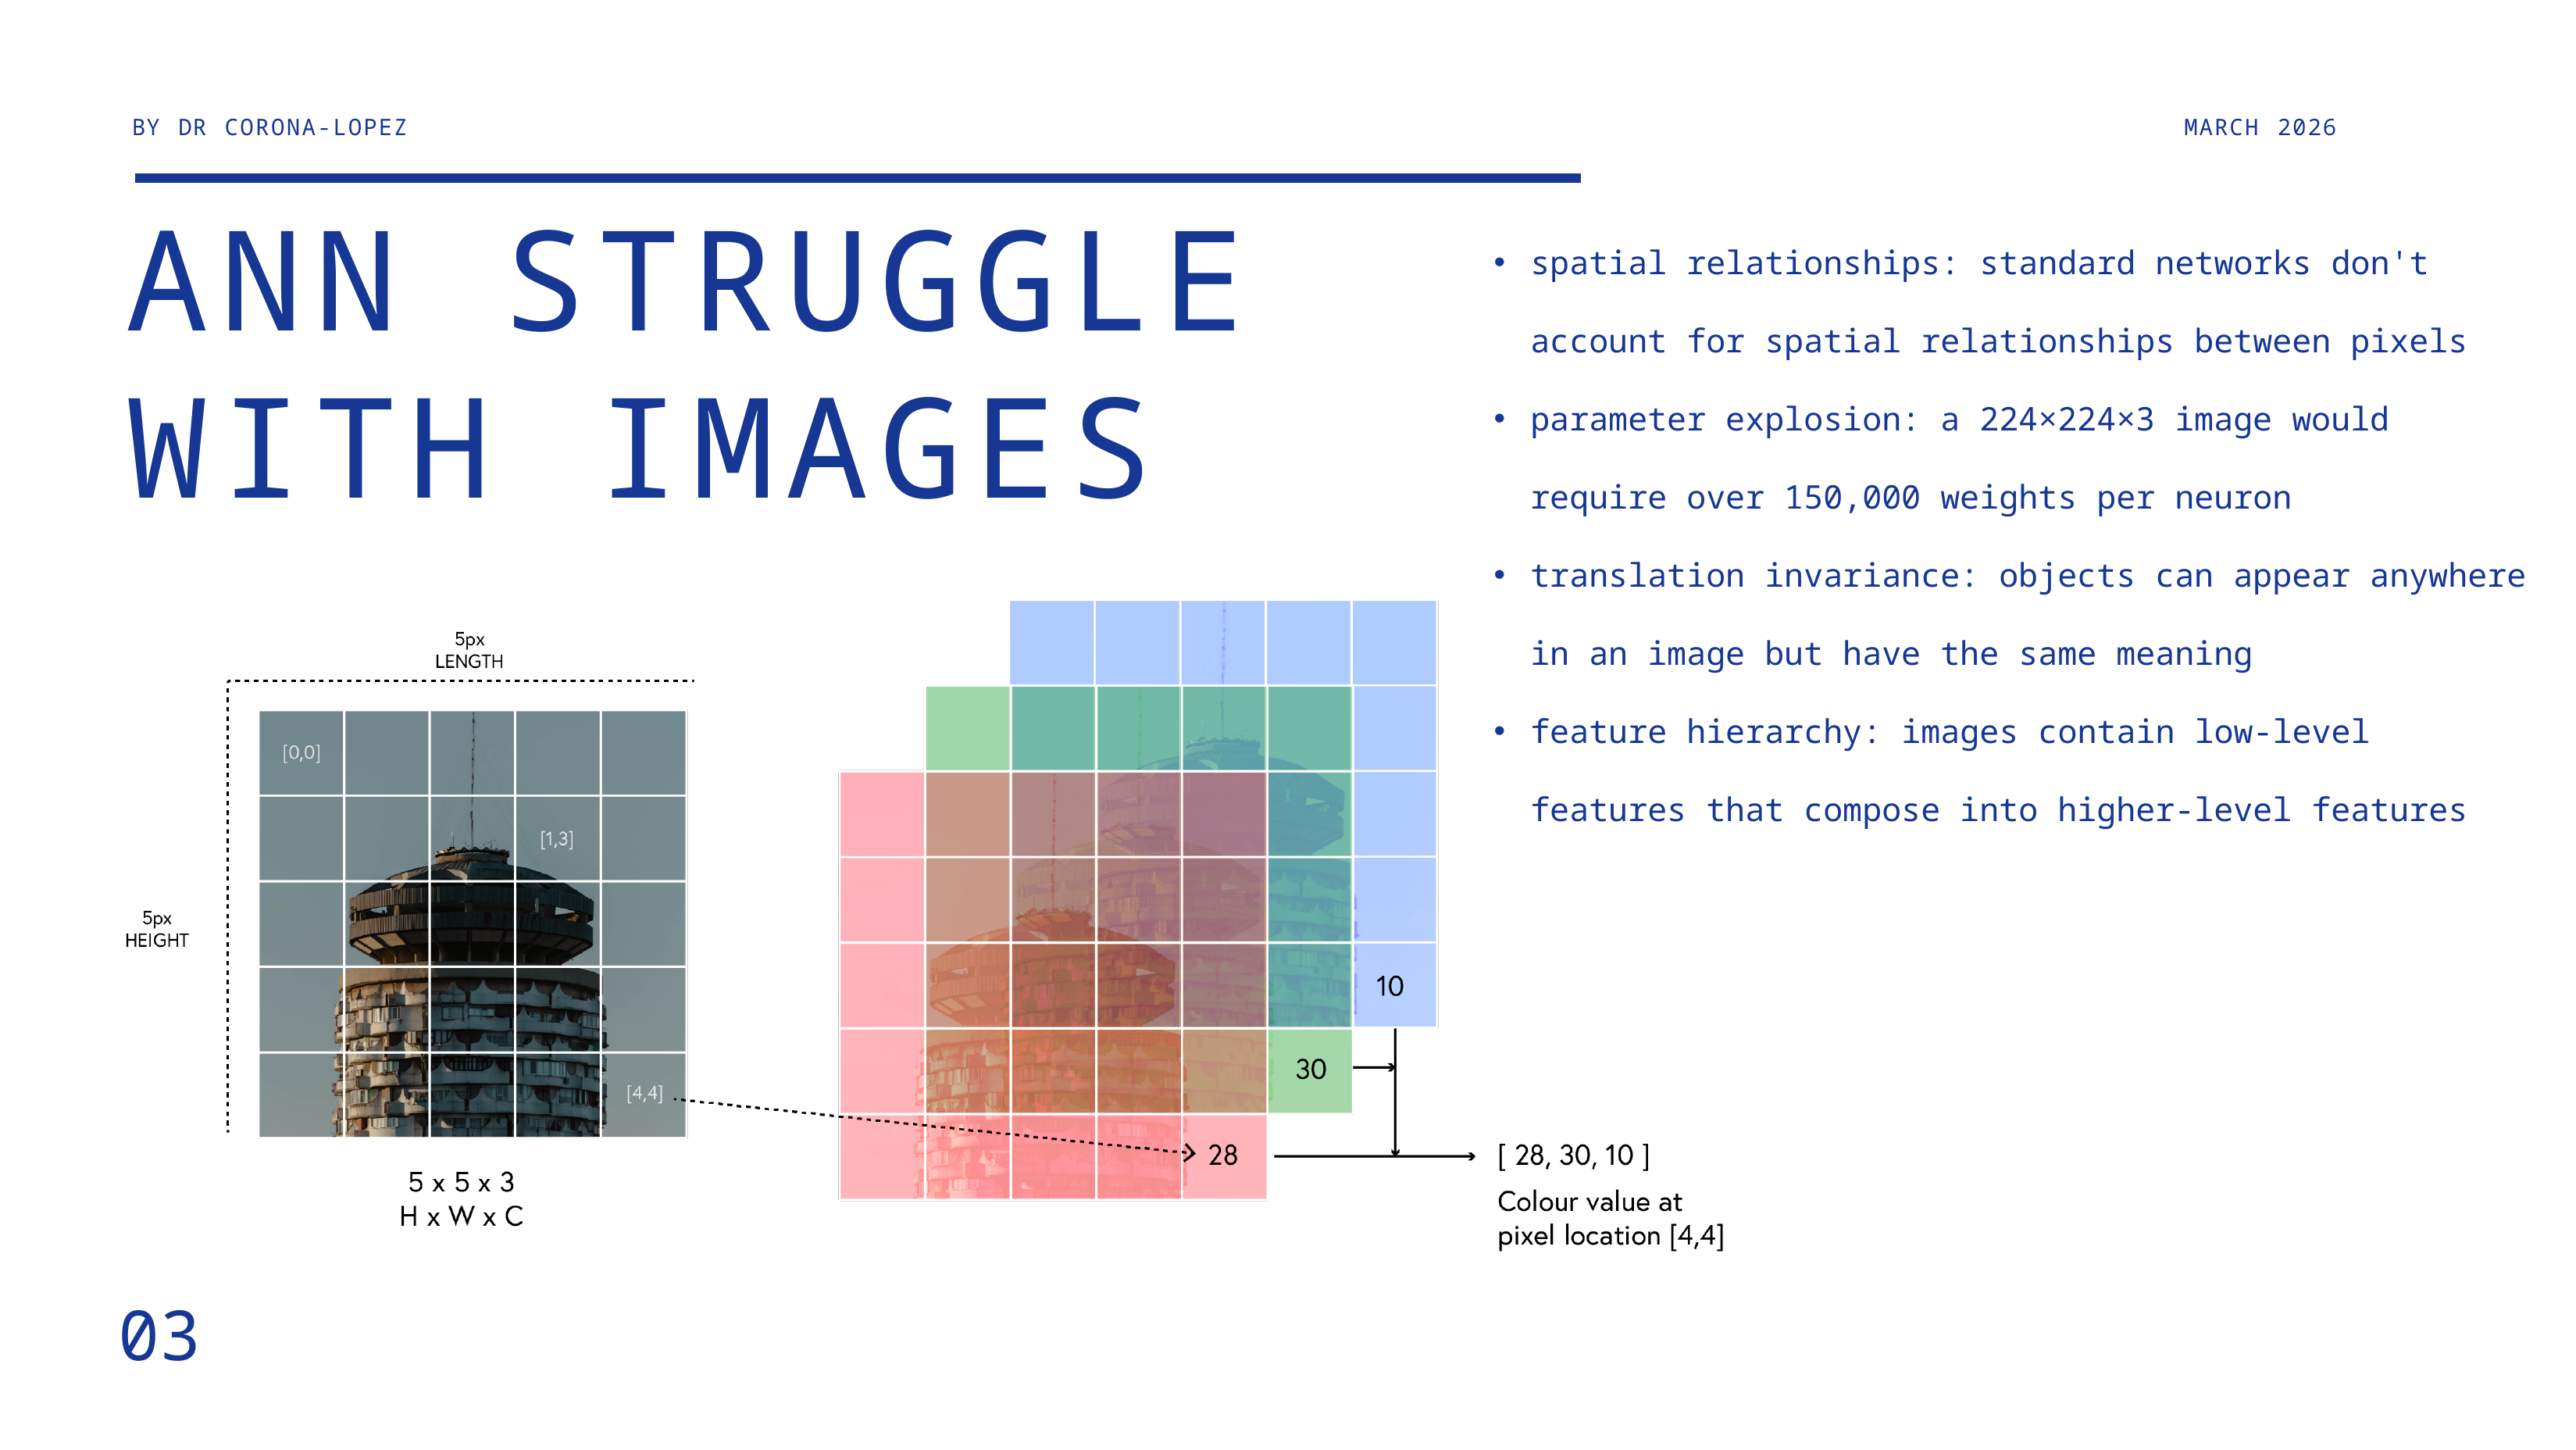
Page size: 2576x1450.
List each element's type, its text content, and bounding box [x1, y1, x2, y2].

text_box BY DR CORONA-LOPEZ [130, 111, 428, 141]
list ANN STRUGGLE WITH IMAGES [96, 143, 1444, 1021]
text_box 03 [116, 1288, 209, 1374]
text_box spatial relationships: standard networks don't account for spatial relationships between pixels parameter explosion: a 224×224×3 image would require over 150,000 weights per neuron translation invariance: objects can appear anywhere in an image but have the same meaning feature hierarchy: images contain low-level features that compose into higher-level features [1482, 197, 2557, 893]
picture [123, 599, 1725, 1252]
text_box MARCH 2026 [2182, 111, 2447, 141]
